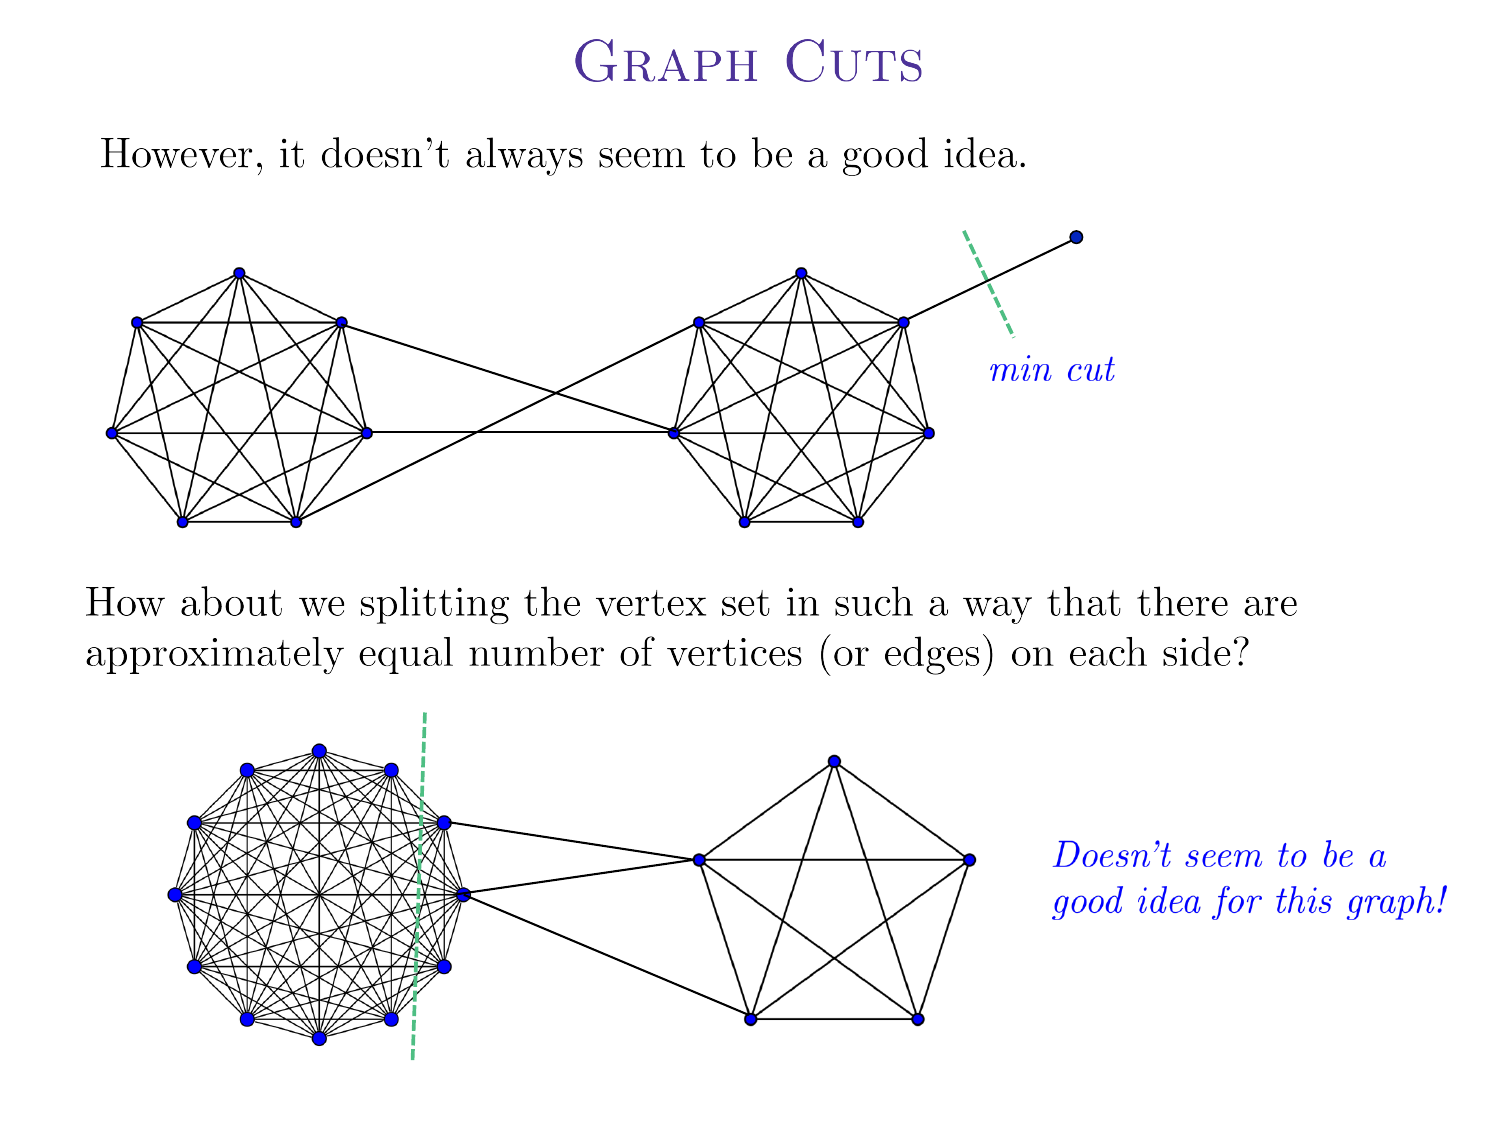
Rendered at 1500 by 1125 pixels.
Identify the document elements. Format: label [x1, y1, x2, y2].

text_box [412, 712, 426, 1063]
picture [85, 585, 1298, 677]
picture [989, 355, 1115, 382]
text_box [429, 738, 979, 1052]
text_box [162, 738, 407, 1052]
picture [1052, 840, 1447, 920]
picture [575, 39, 922, 82]
text_box [101, 230, 1083, 536]
picture [101, 137, 1026, 176]
